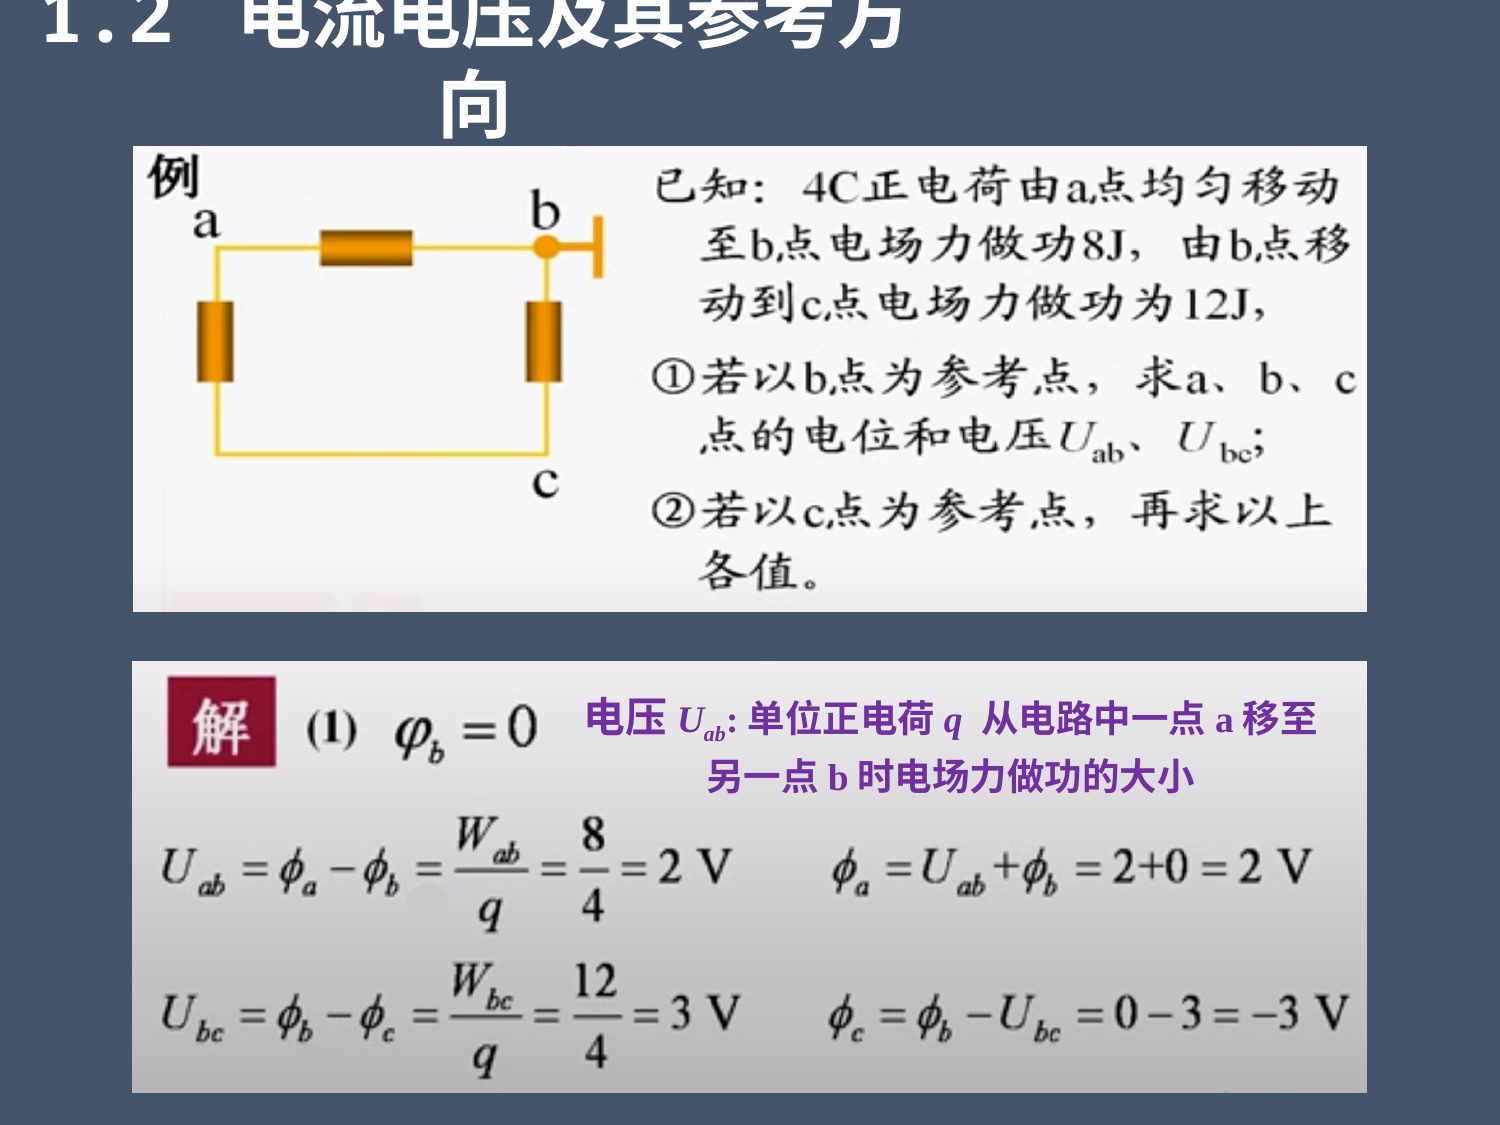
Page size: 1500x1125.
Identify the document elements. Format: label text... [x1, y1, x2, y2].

picture [133, 146, 1367, 613]
text_box 1.2 电流电压及其参考方向 [0, 0, 951, 155]
picture [132, 661, 1367, 1093]
